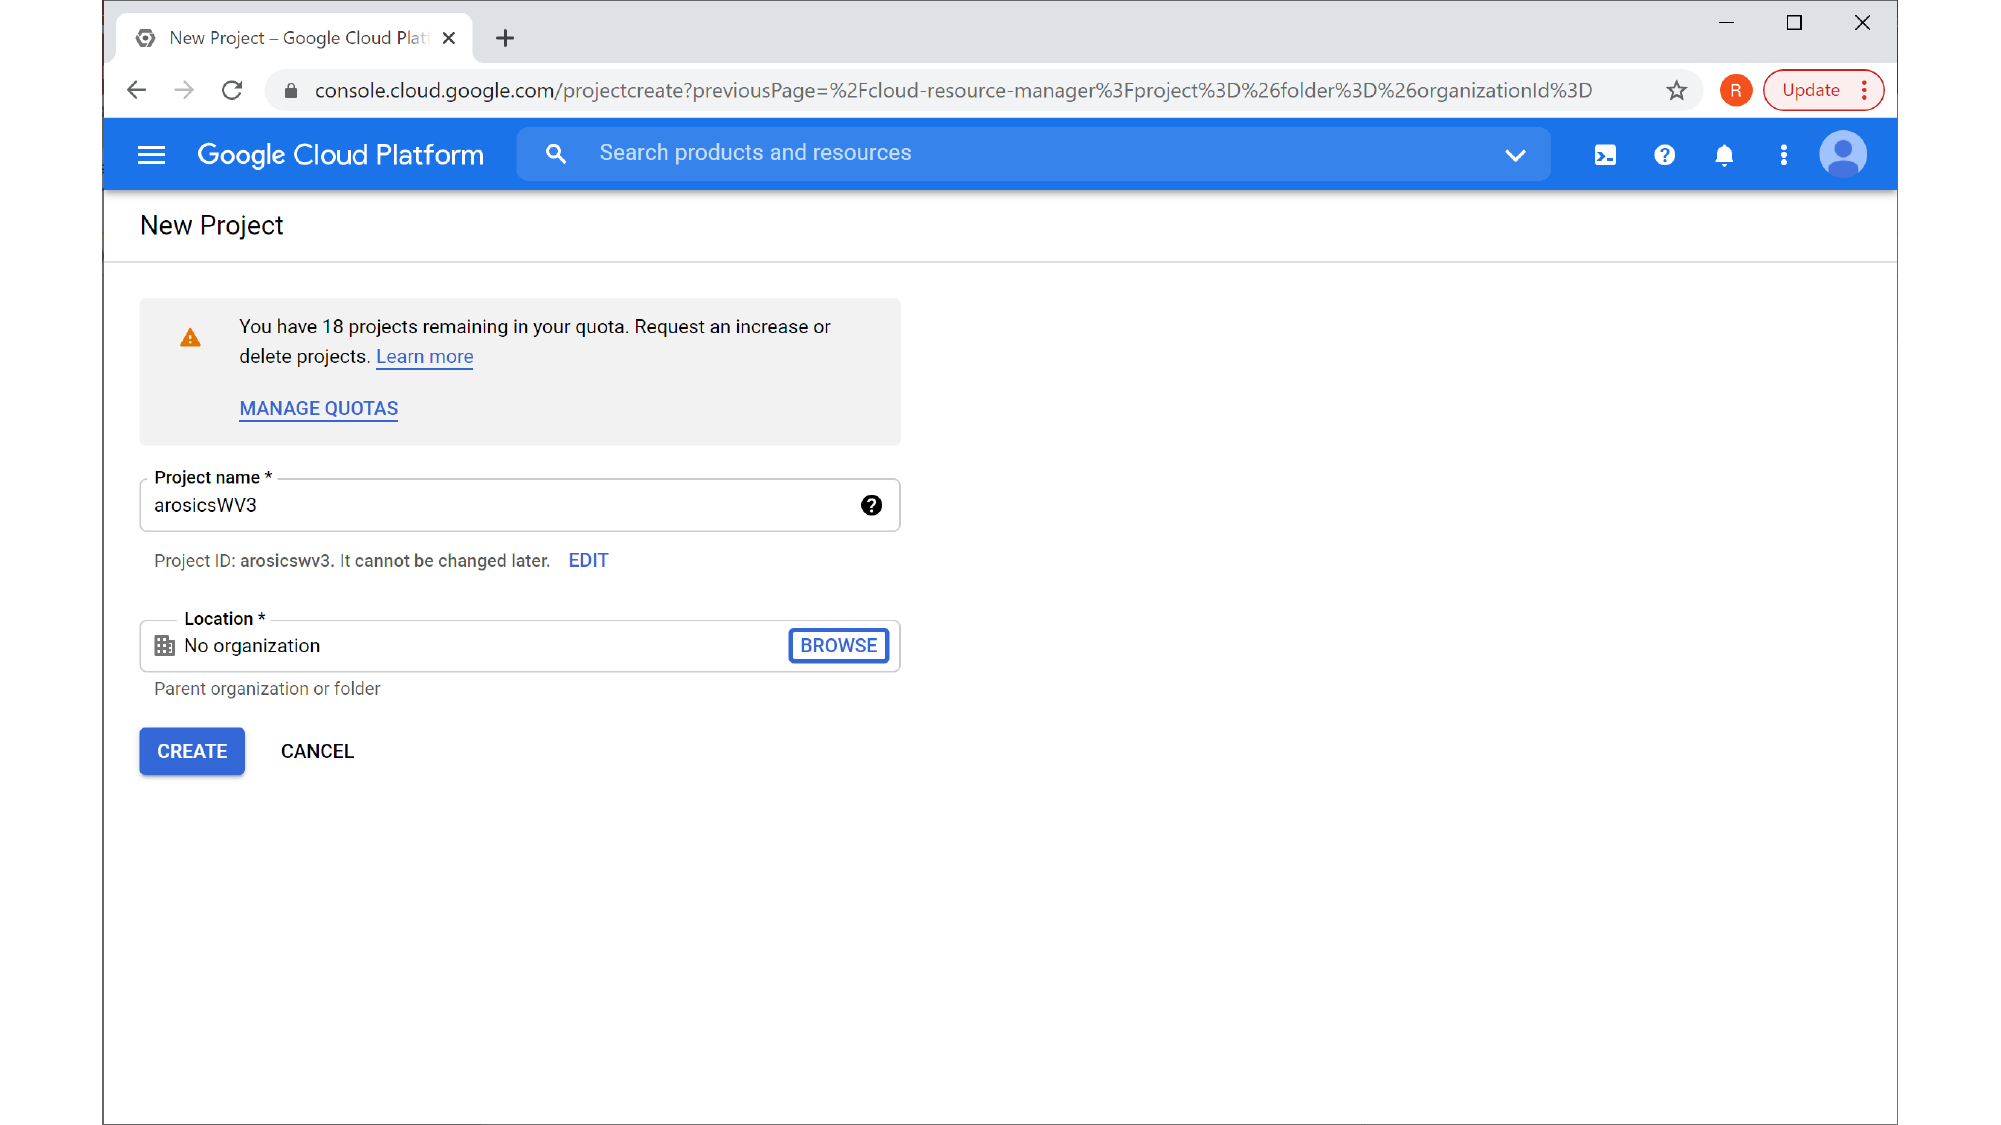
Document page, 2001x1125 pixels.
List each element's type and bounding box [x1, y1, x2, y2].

picture [102, 0, 1898, 1125]
